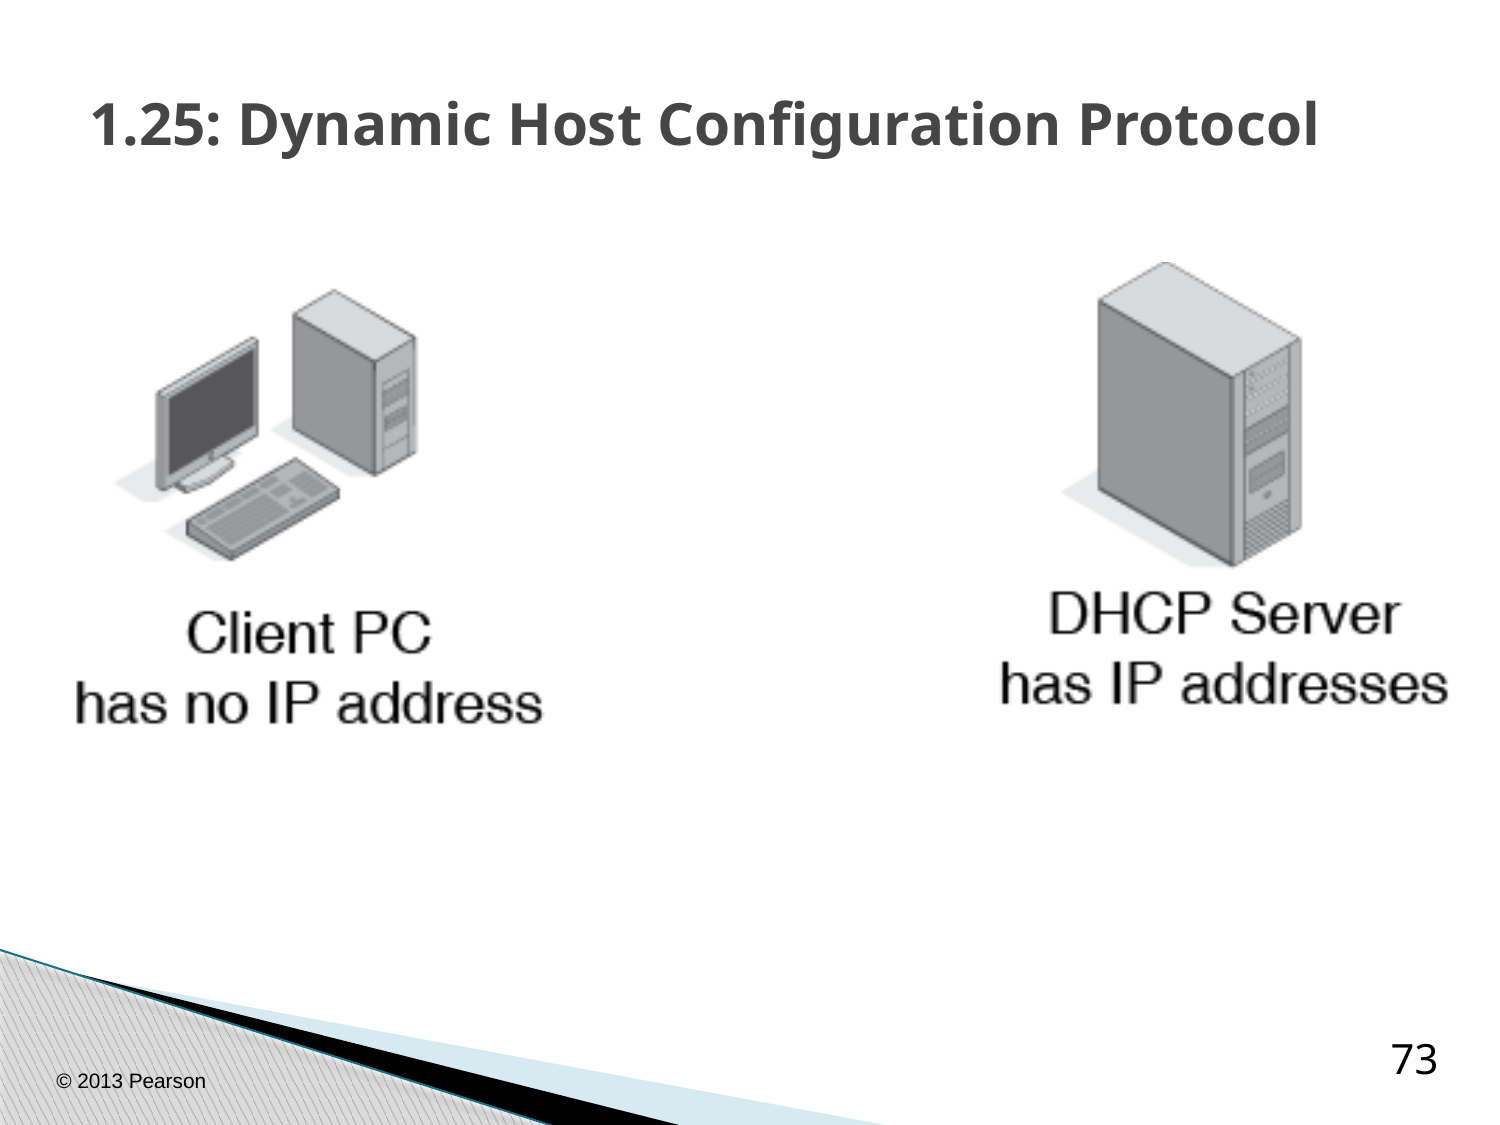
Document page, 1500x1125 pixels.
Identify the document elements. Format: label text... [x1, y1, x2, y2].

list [74, 262, 1452, 742]
title 1.25: Dynamic Host Configuration Protocol [75, 45, 1425, 200]
footer © 2013 Pearson [24, 1040, 238, 1100]
slide_number 73 [1312, 1037, 1454, 1098]
